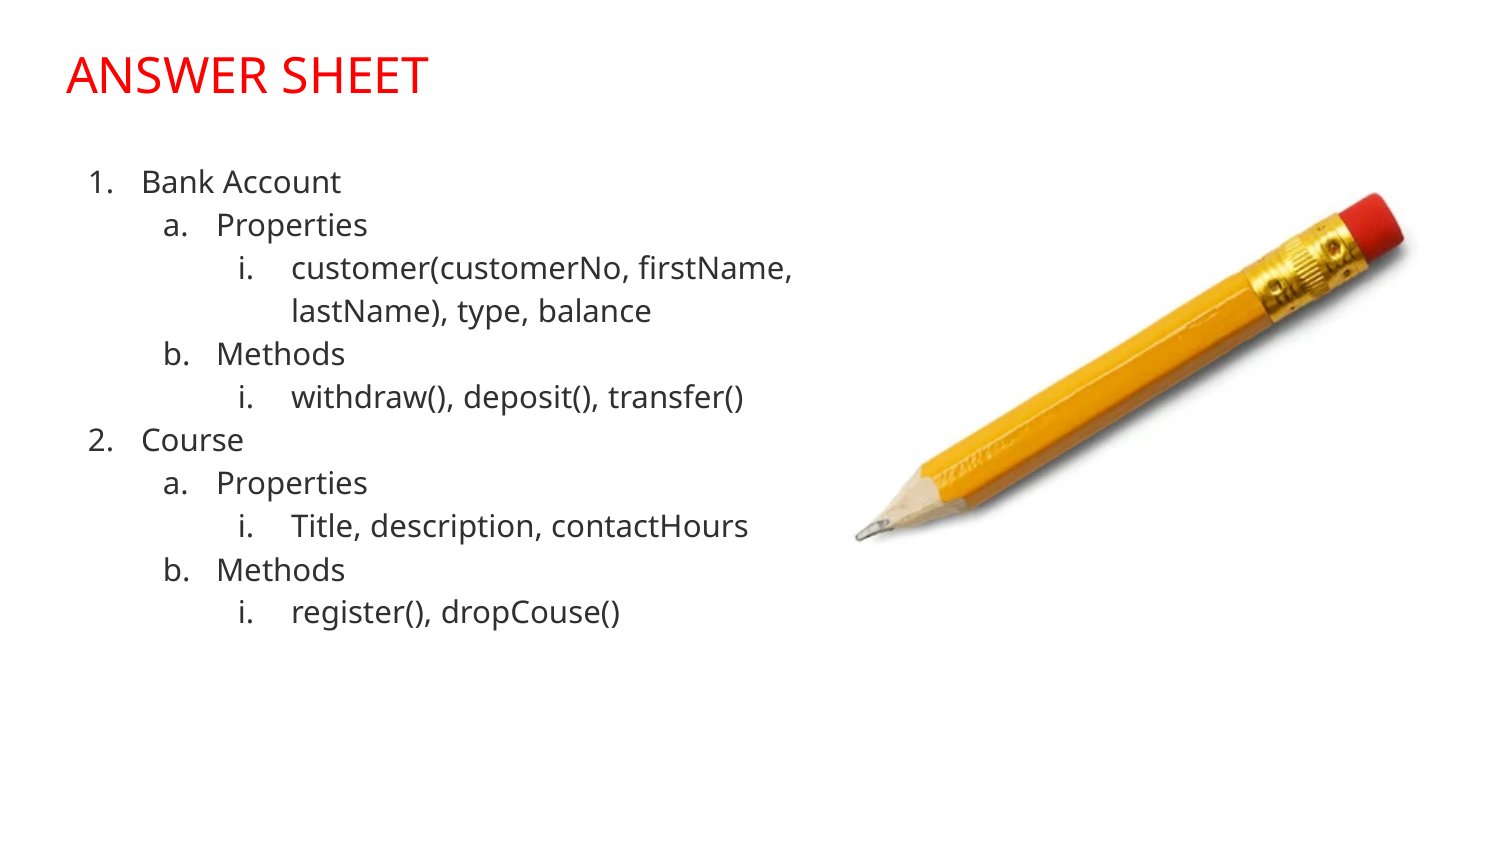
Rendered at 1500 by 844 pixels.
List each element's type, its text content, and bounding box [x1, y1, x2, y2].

picture [814, 141, 1464, 594]
title ANSWER SHEET [51, 28, 1449, 122]
list Bank Account Properties customer(customerNo, firstName, lastName), type, balance Methods withdraw(), deposit(), transfer() Course Properties Title, description, contactHours Methods register(), dropCouse() [51, 141, 855, 802]
